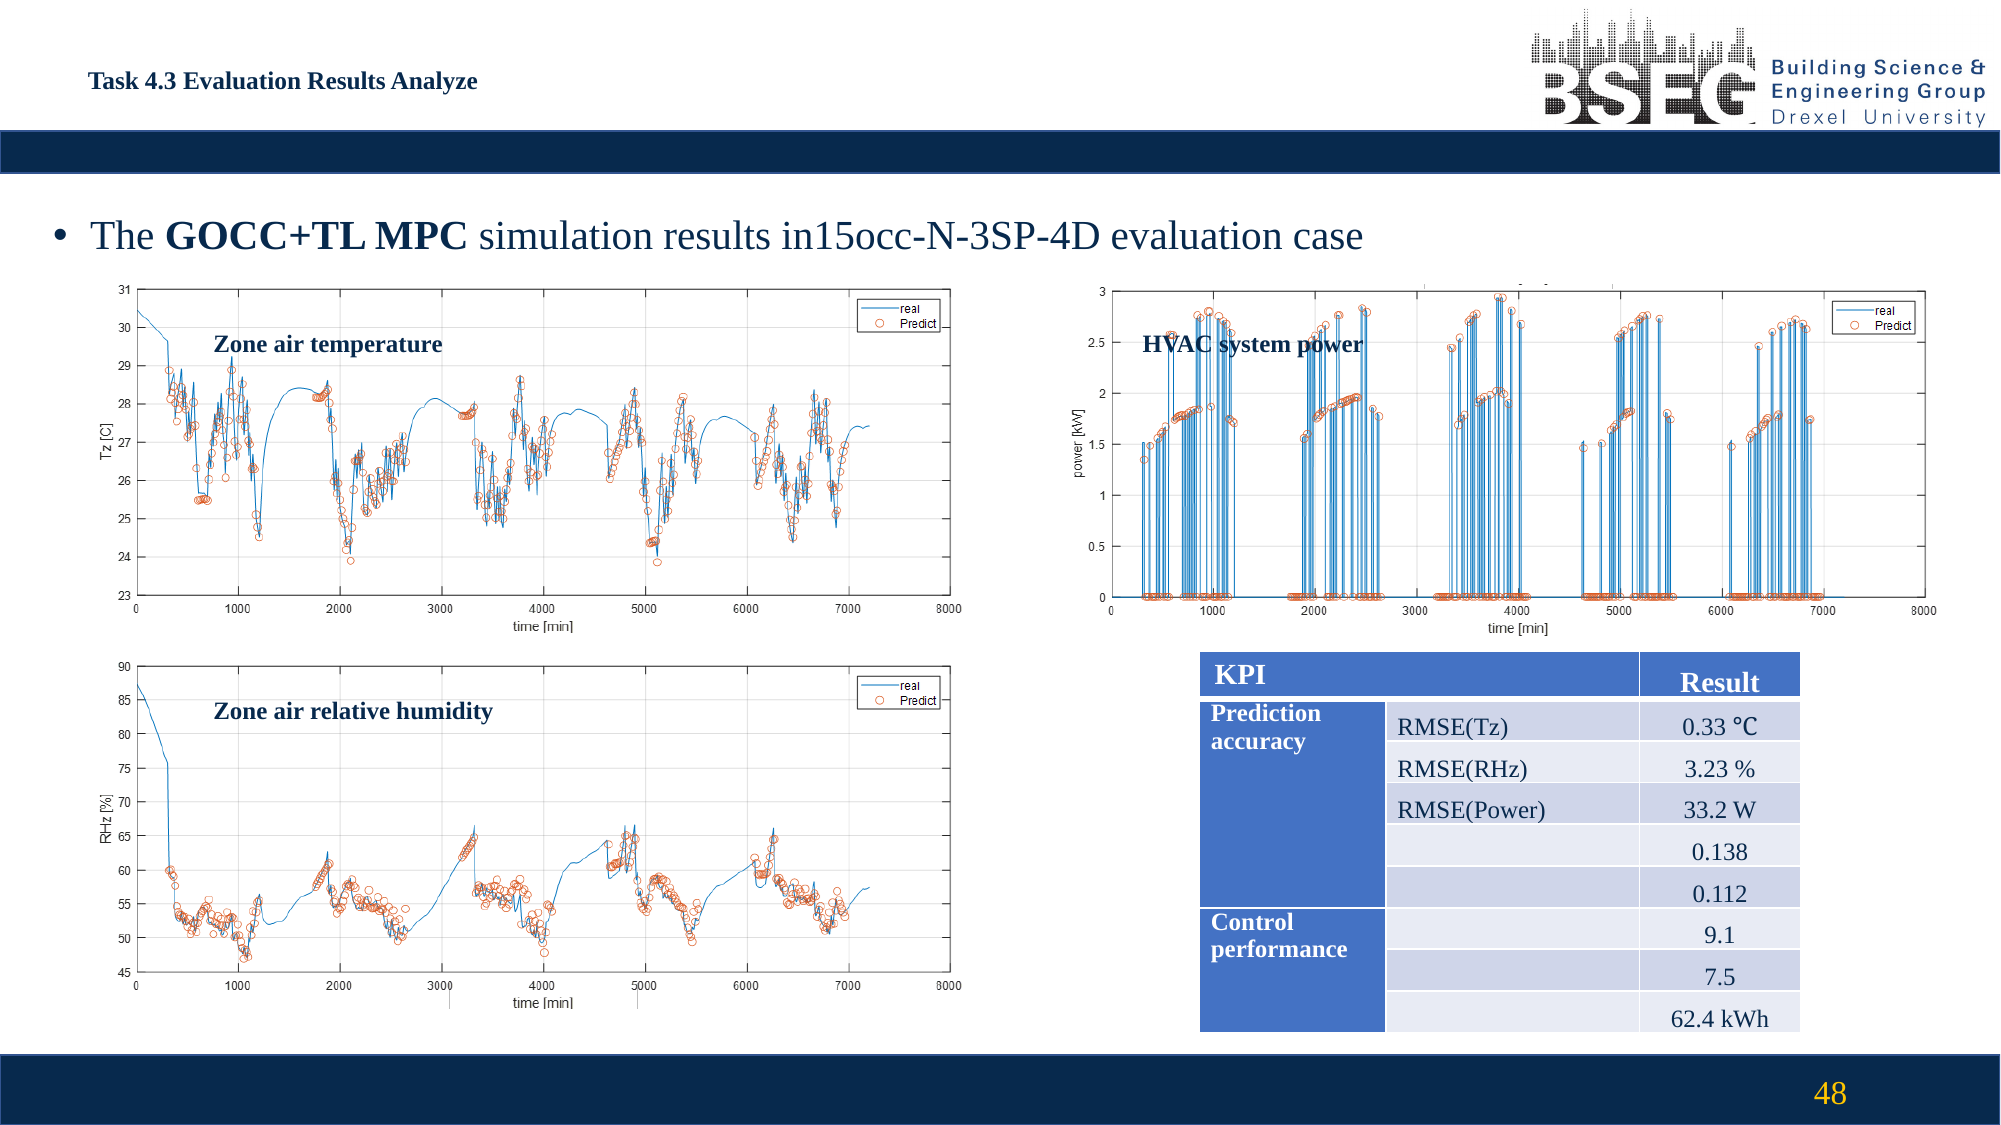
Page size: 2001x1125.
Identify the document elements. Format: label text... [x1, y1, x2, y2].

picture [1524, 7, 1994, 129]
title Task 4.3 Evaluation Results Analyze [72, 59, 1863, 103]
picture [0, 254, 2001, 638]
slide_number 48 [1412, 1060, 1863, 1121]
picture [0, 659, 1050, 1009]
list The GOCC+TL MPC simulation results in15occ-N-3SP-4D evaluation case [38, 206, 1542, 267]
